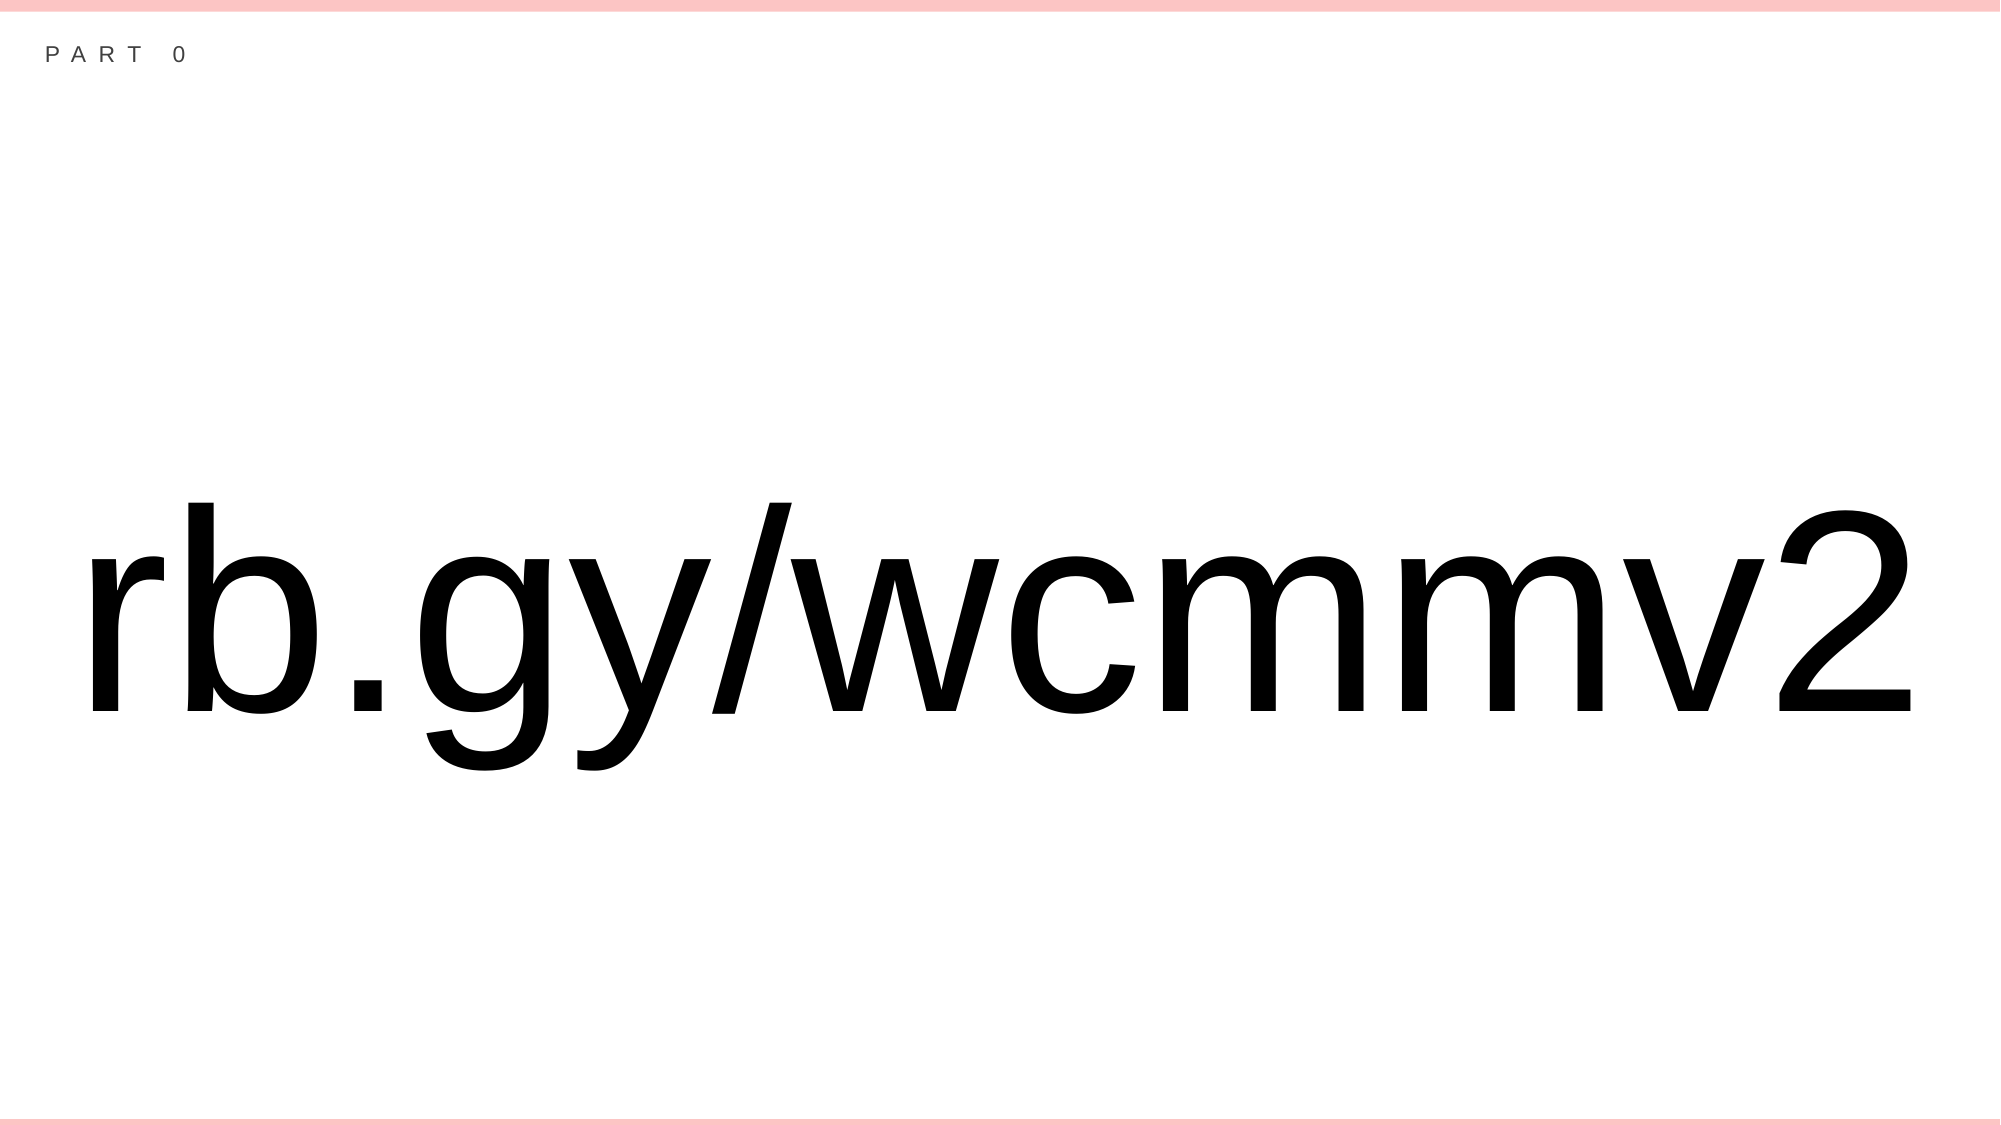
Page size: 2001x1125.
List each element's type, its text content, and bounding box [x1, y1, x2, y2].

text_box [0, 1118, 2000, 1125]
text_box PART 0 [30, 32, 201, 75]
text_box [0, 0, 2000, 13]
text_box rb.gy/wcmmv2 [21, 417, 1979, 777]
